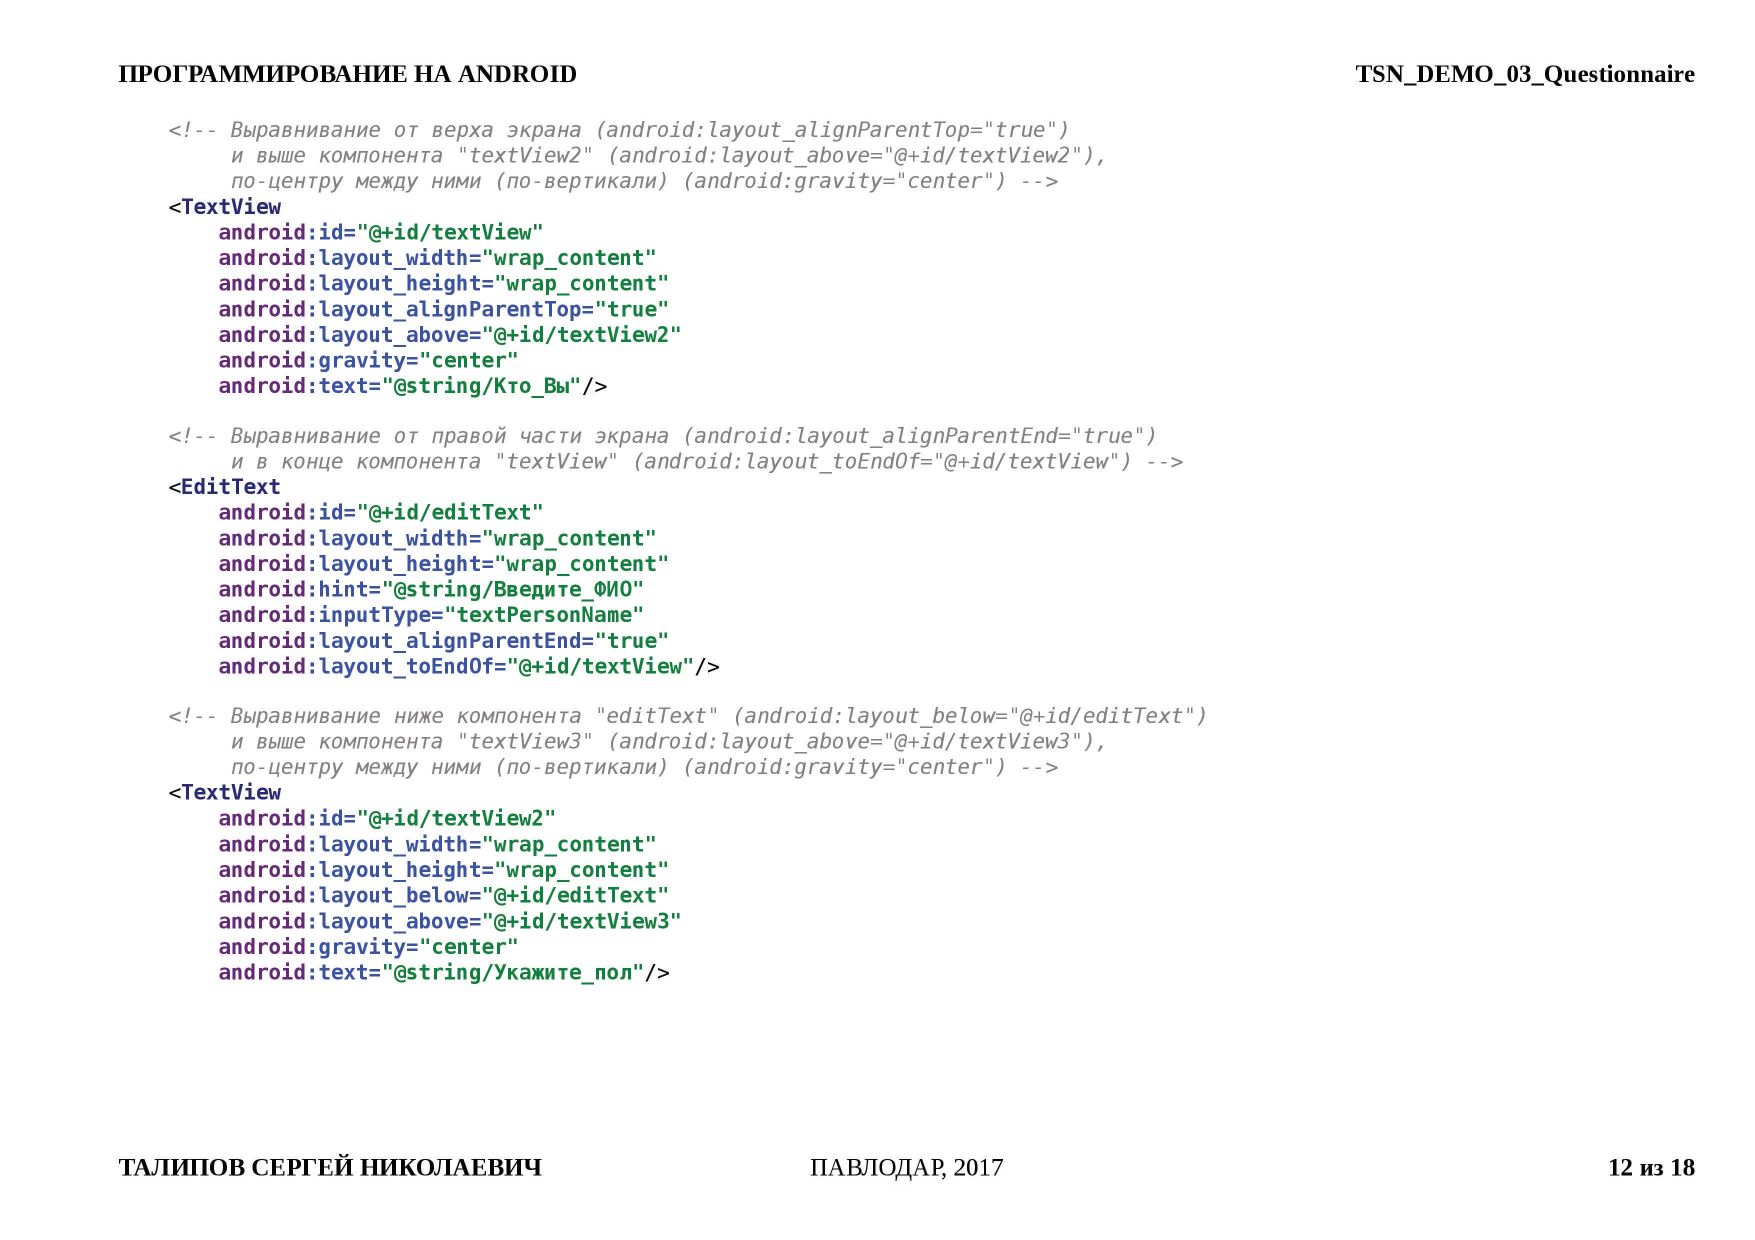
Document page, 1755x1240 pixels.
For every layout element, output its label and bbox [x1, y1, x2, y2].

text_box [0, 0, 1754, 1240]
